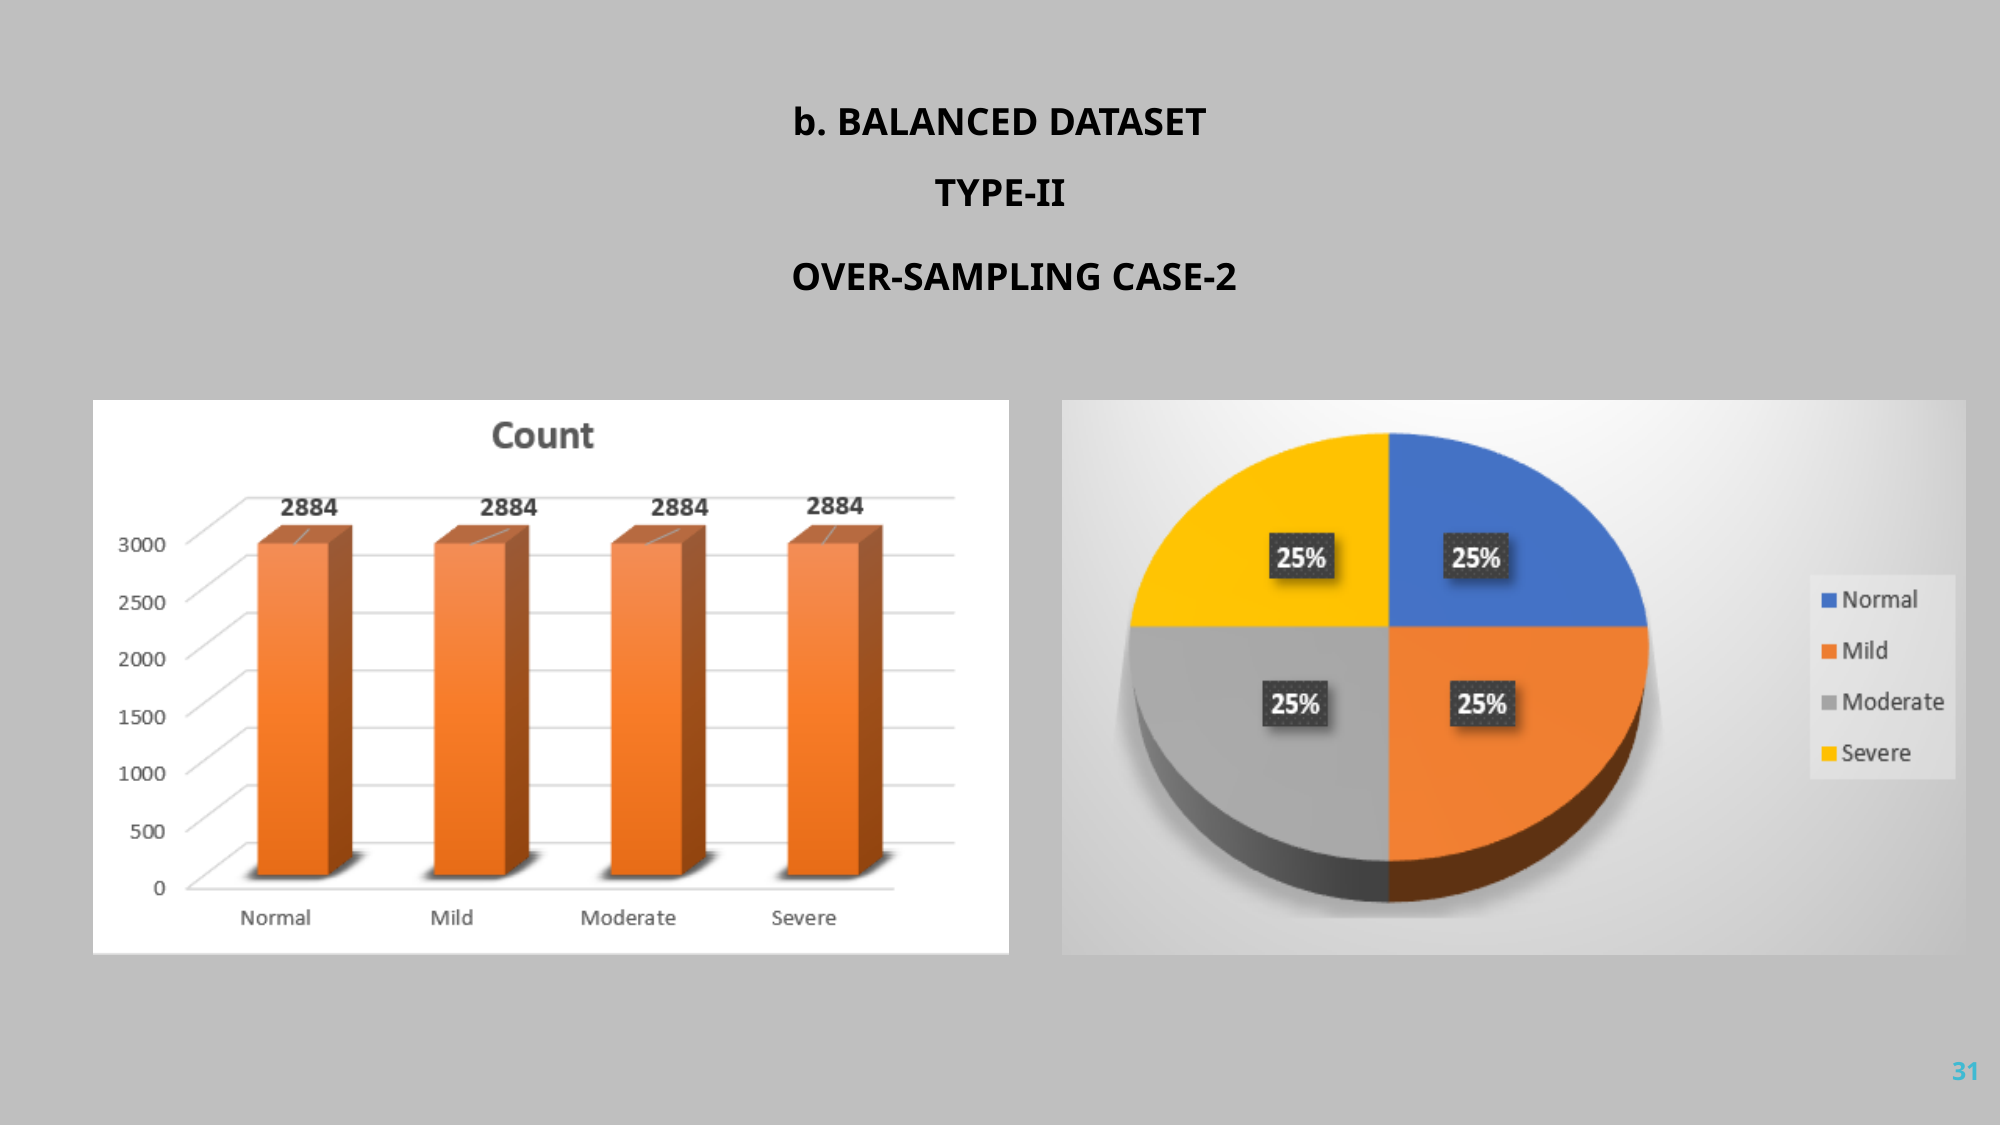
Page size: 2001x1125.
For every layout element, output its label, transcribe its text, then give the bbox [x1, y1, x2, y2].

text_box OVER-SAMPLING CASE-2 [514, 245, 1515, 306]
slide_number 31 [1744, 1042, 1996, 1103]
text_box TYPE-II [500, 161, 1500, 222]
picture [1062, 400, 1966, 955]
text_box b. BALANCED DATASET [500, 90, 1500, 151]
picture [92, 400, 1010, 955]
